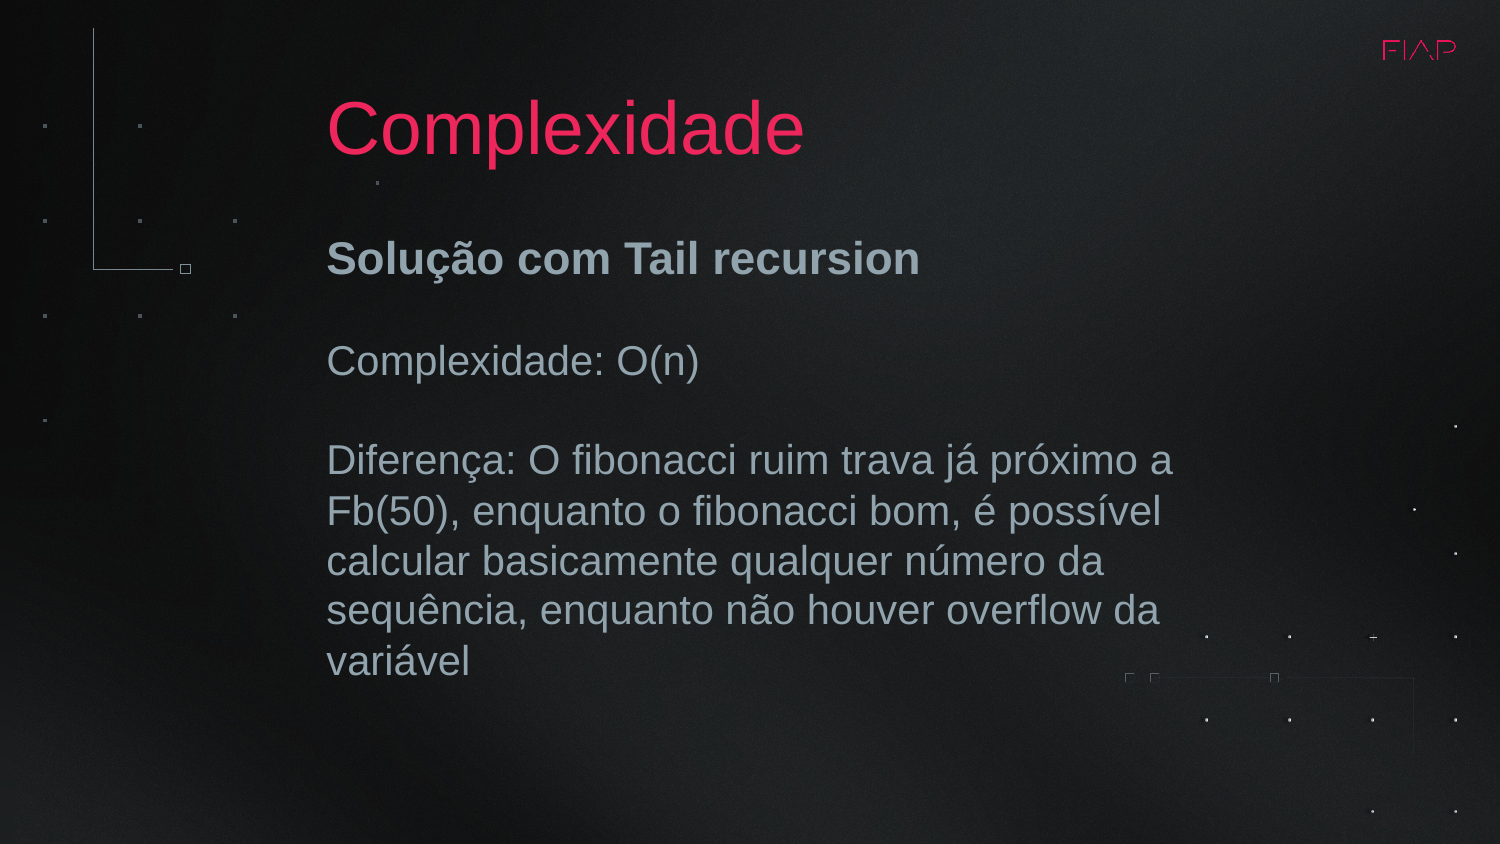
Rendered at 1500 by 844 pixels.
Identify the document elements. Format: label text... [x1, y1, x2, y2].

picture [0, 0, 1500, 844]
text_box Solução com Tail recursion Complexidade: O(n) Diferença: O fibonacci ruim trava já próximo a Fb(50), enquanto o fibonacci bom, é possível calcular basicamente qualquer número da sequência, enquanto não houver overflow da variável [311, 220, 1292, 741]
text_box Complexidade [383, 72, 1126, 177]
